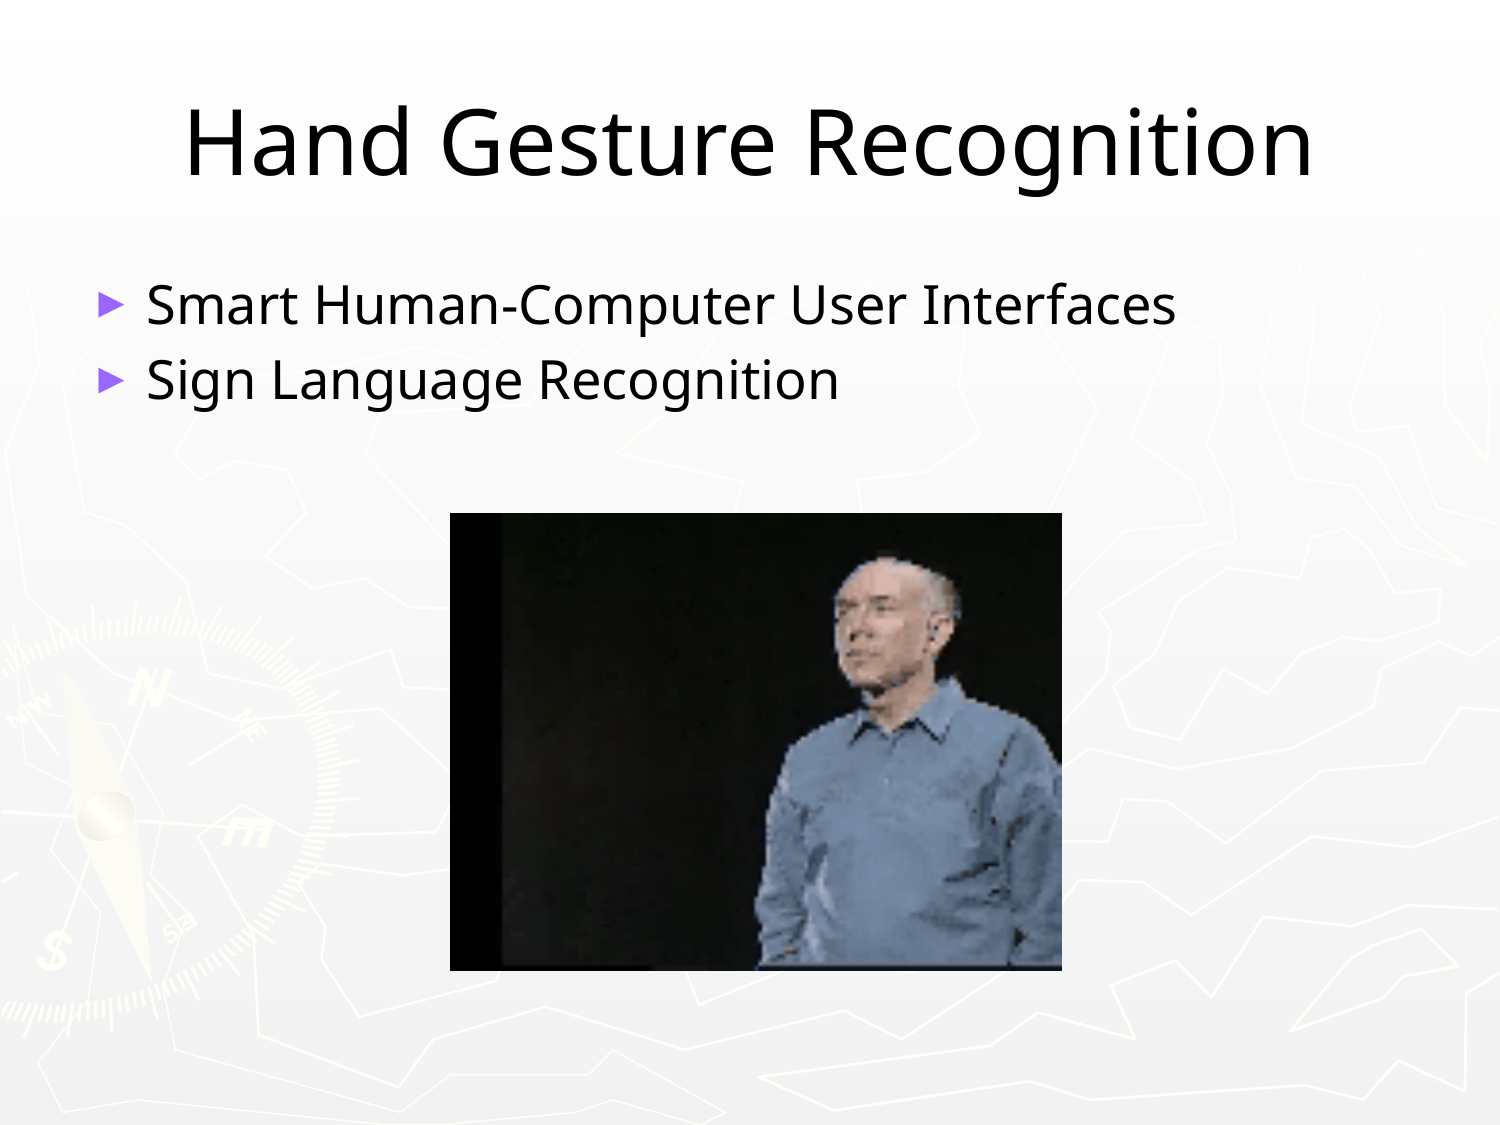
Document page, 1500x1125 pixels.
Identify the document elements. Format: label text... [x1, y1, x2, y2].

list Smart Human-Computer User Interfaces Sign Language Recognition [74, 262, 1363, 451]
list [449, 512, 1063, 973]
title Hand Gesture Recognition [74, 45, 1426, 233]
